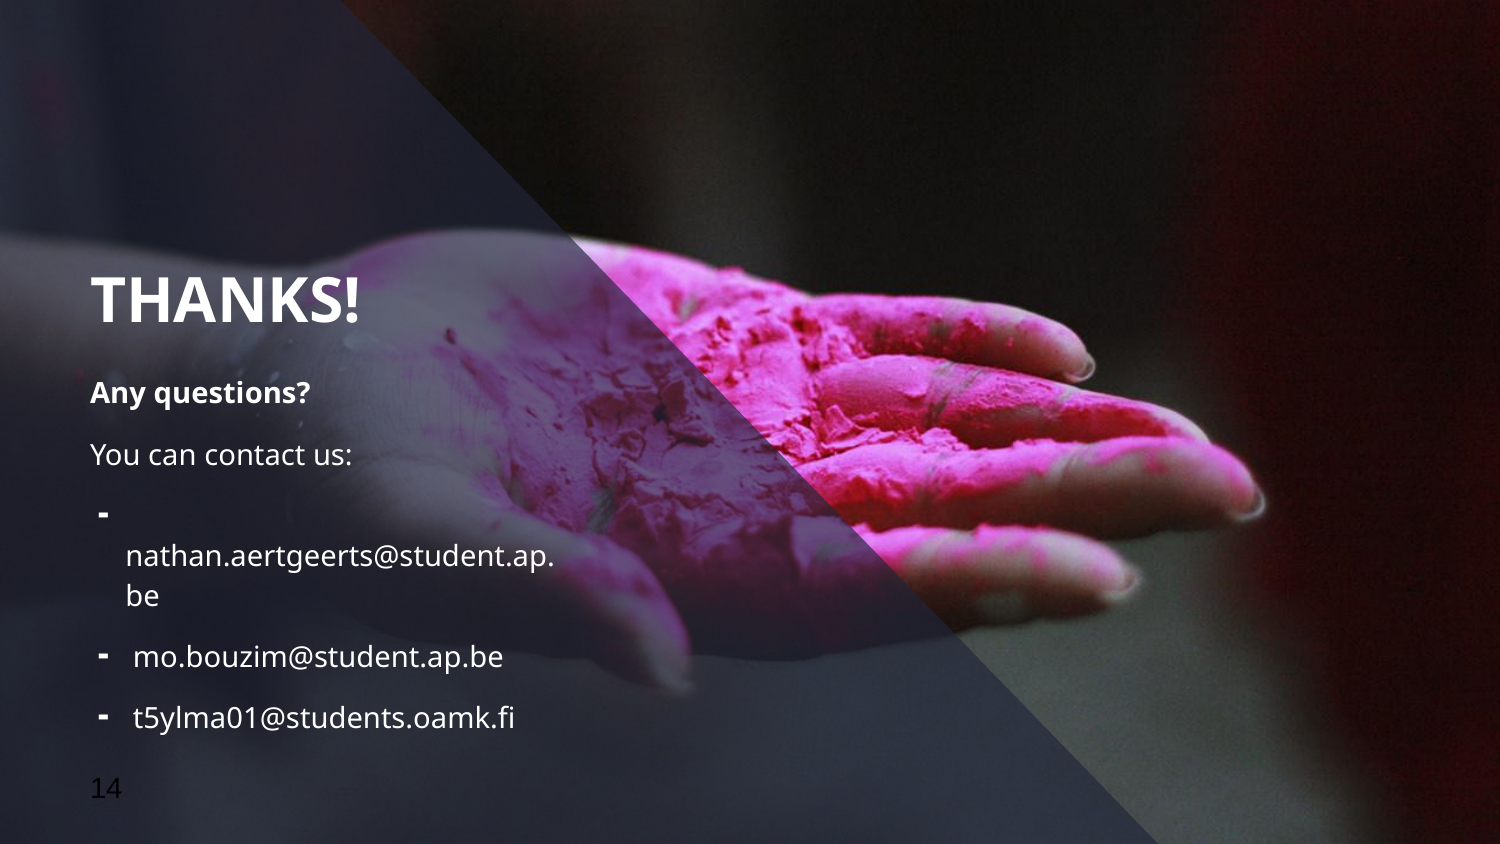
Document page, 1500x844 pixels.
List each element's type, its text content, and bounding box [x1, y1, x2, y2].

slide_number 14 [75, 766, 165, 807]
subtitle Any questions? You can contact us: nathan.aertgeerts@student.ap.be mo.bouzim@student.ap.be t5ylma01@students.oamk.fi [75, 354, 580, 696]
picture [342, 0, 1500, 844]
title THANKS! [75, 224, 580, 351]
